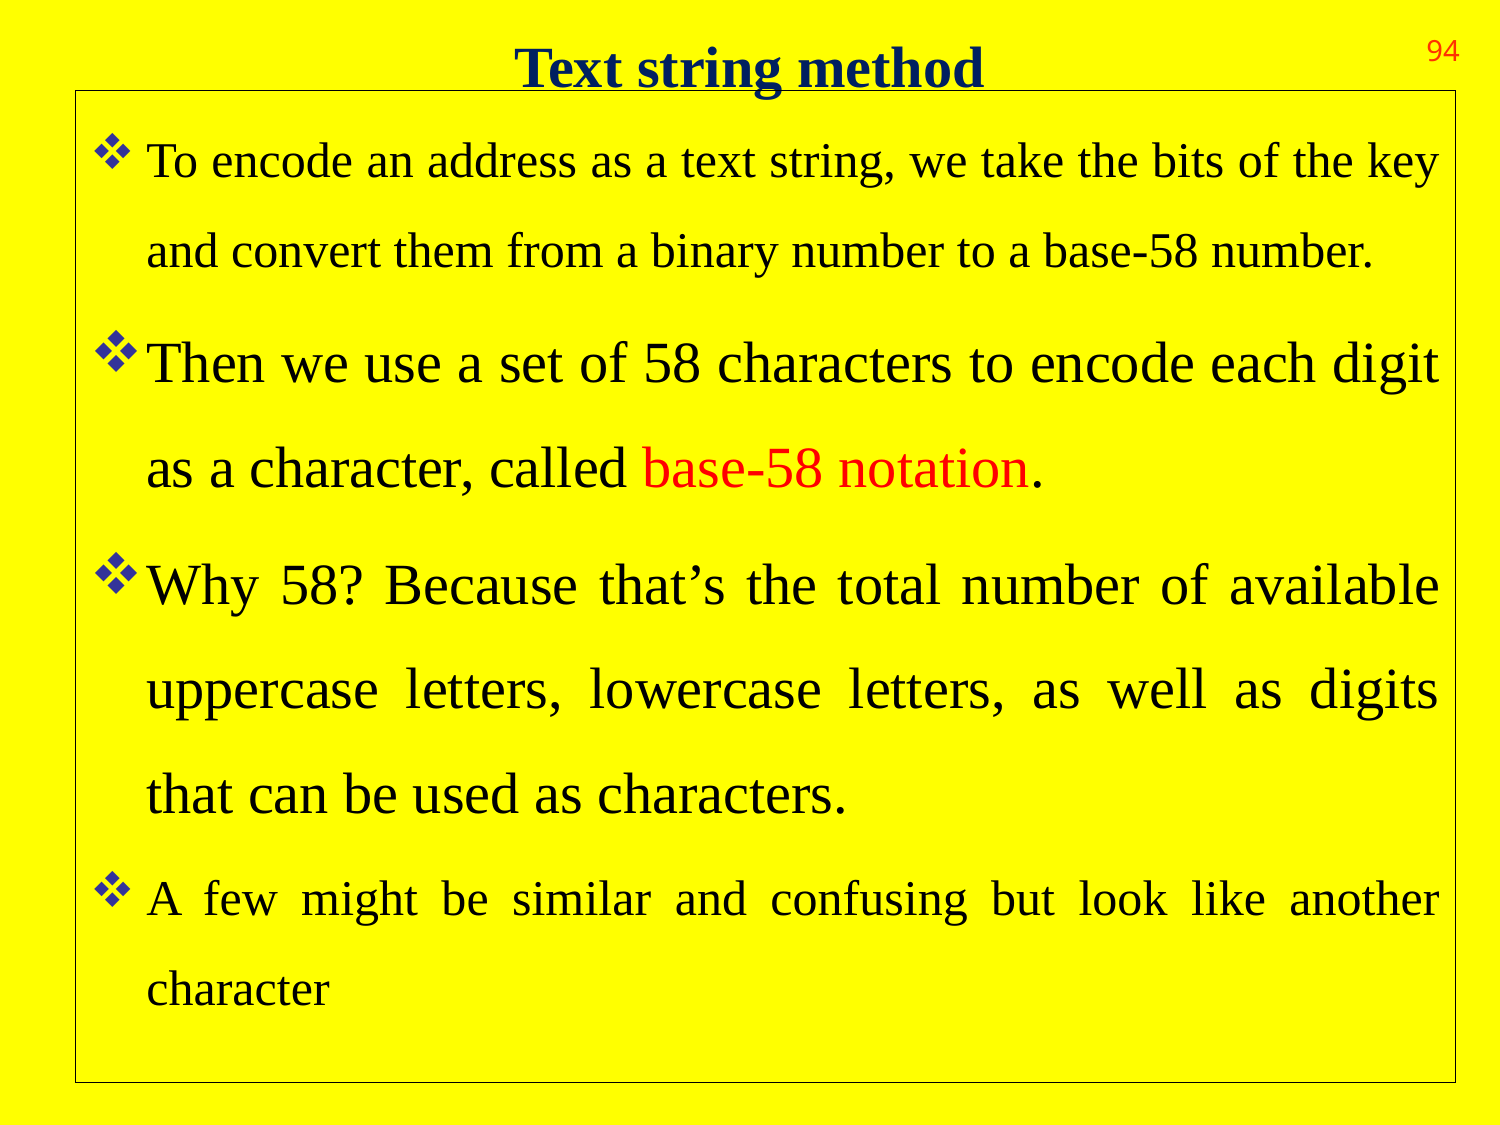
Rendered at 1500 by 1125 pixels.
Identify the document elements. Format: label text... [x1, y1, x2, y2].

slide_number 94 [1124, 24, 1476, 104]
list To encode an address as a text string, we take the bits of the key and convert them from a binary number to a base-58 number. Then we use a set of 58 characters to encode each digit as a character, called base-58 notation. Why 58? Because that’s the total number of available uppercase letters, lowercase letters, as well as digits that can be used as characters. A few might be similar and confusing but look like another character [75, 90, 1456, 1083]
title Text string method [75, 24, 1124, 90]
